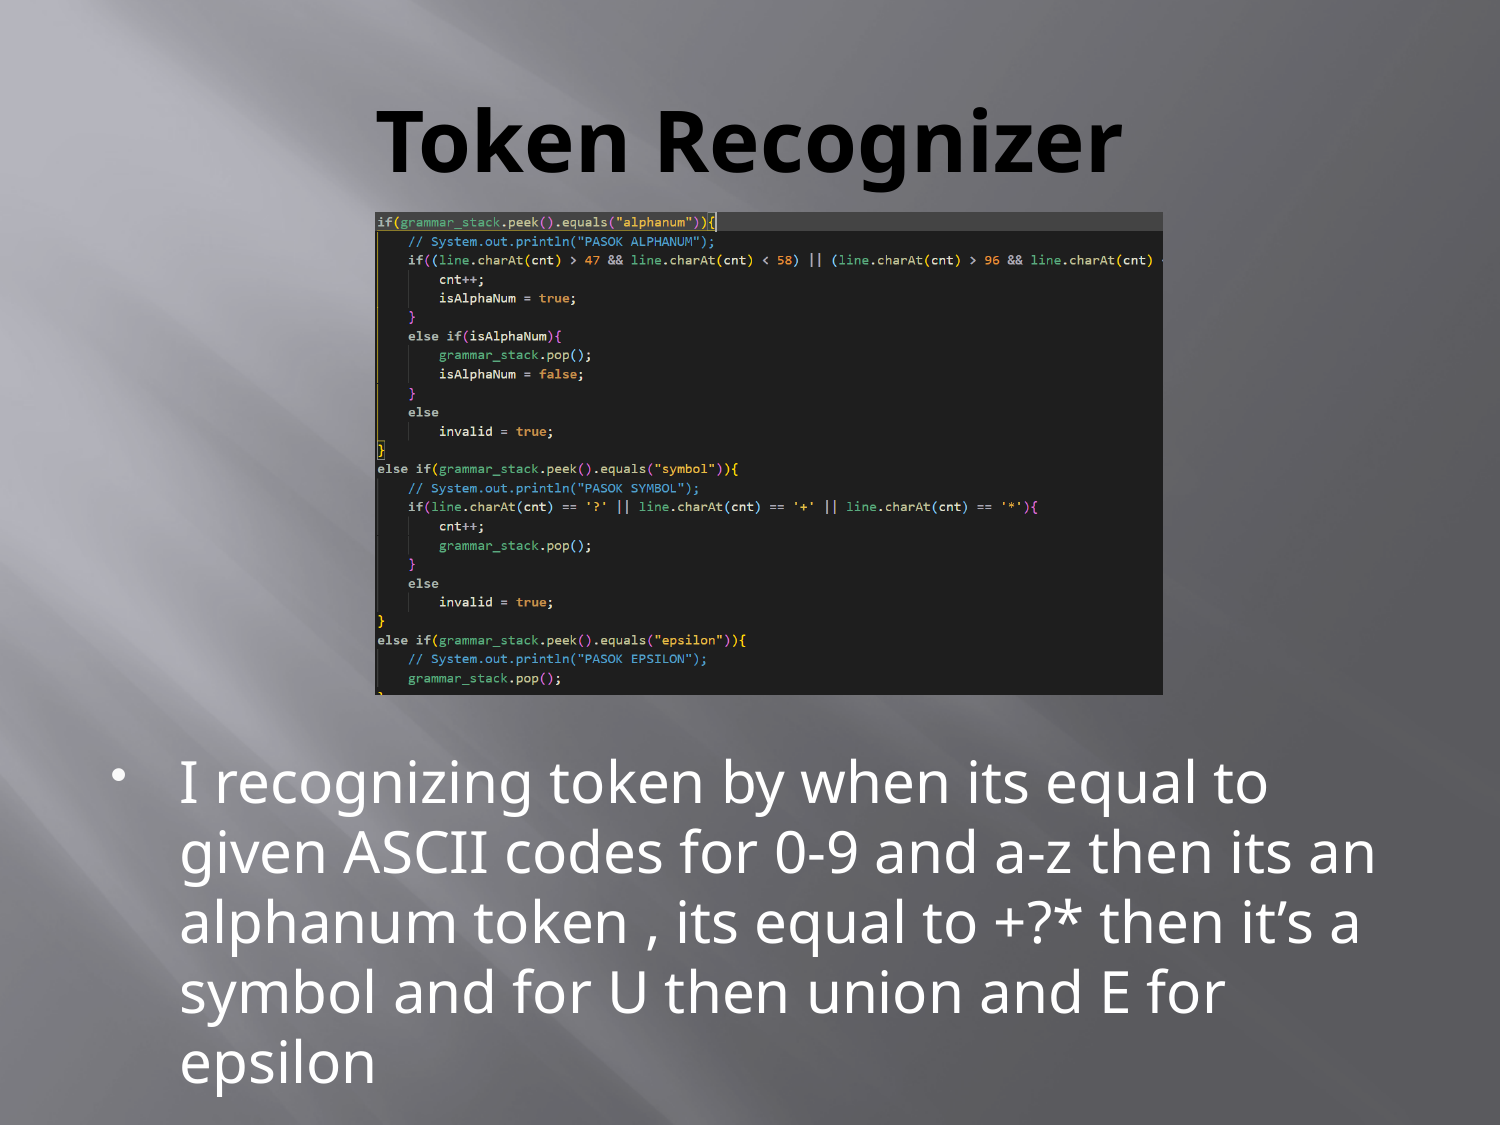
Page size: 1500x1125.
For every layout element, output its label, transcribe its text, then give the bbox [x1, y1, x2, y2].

title Token Recognizer [75, 45, 1425, 233]
picture [374, 212, 1163, 695]
list I recognizing token by when its equal to given ASCII codes for 0-9 and a-z then its an alphanum token , its equal to +?* then it’s a symbol and for U then union and E for epsilon [75, 737, 1425, 1075]
